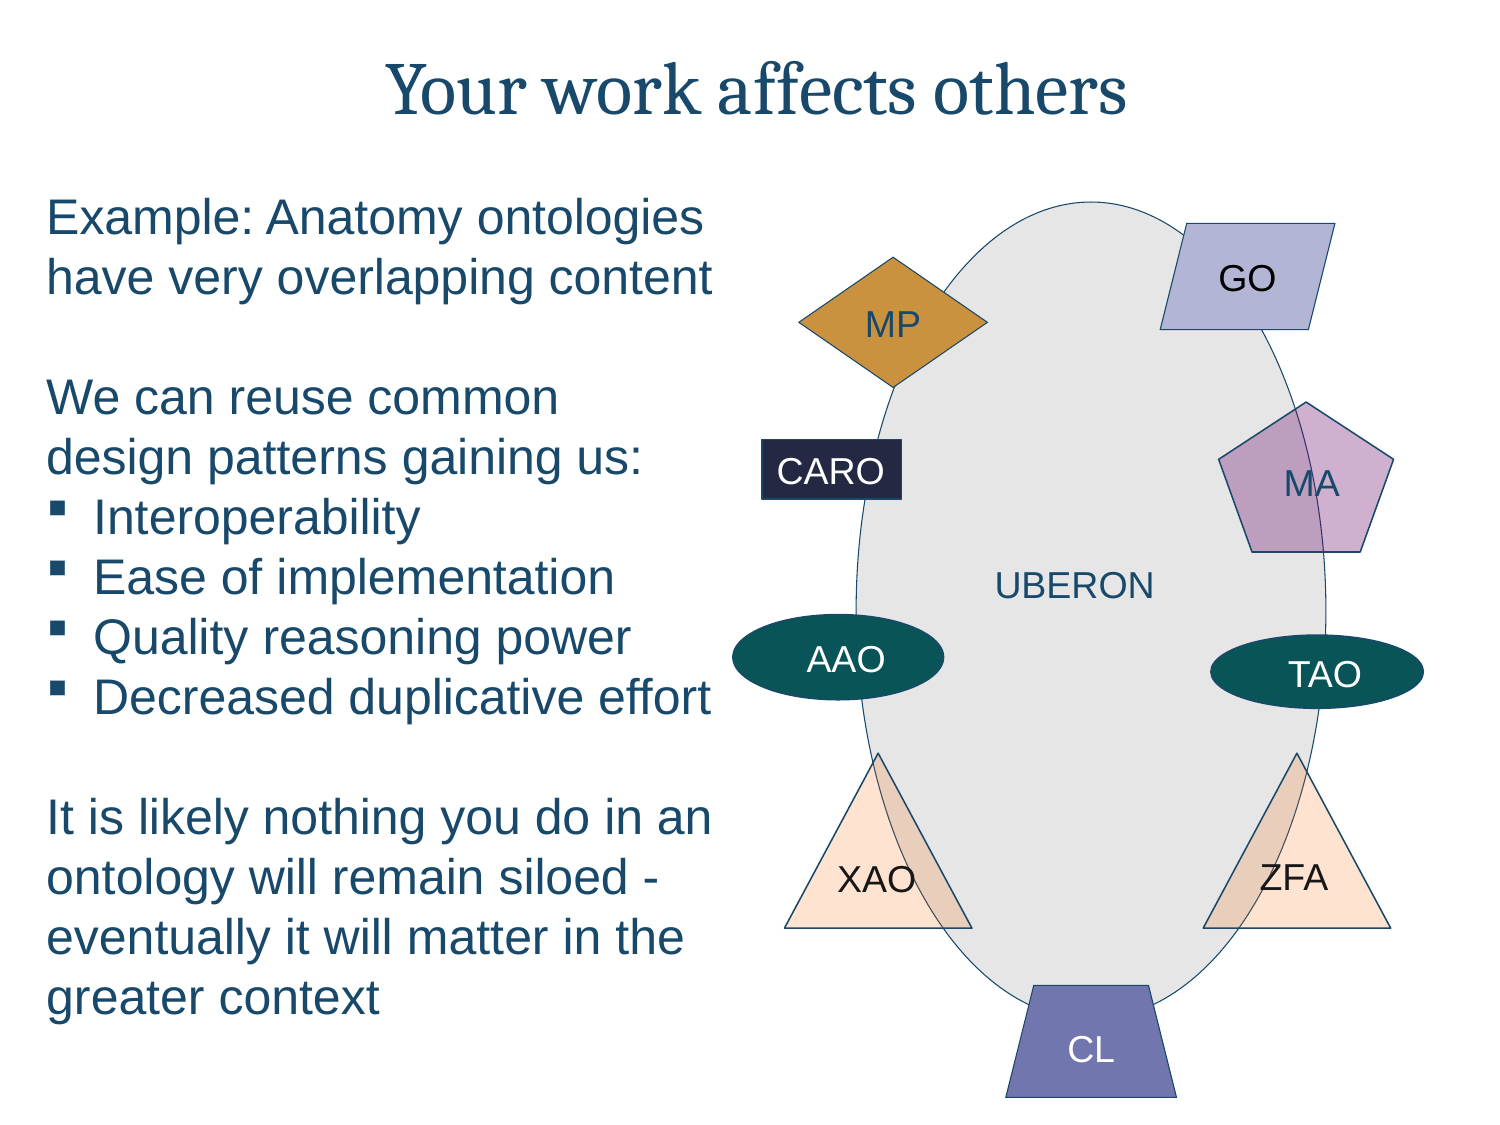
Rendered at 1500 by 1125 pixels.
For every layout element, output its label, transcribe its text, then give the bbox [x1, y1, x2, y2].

text_box [855, 201, 1327, 1005]
text_box [1218, 402, 1394, 552]
text_box MP [797, 256, 989, 389]
text_box [1203, 753, 1391, 929]
text_box MA [1268, 452, 1355, 512]
text_box UBERON [979, 553, 1170, 614]
text_box AAO [791, 627, 901, 687]
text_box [784, 753, 972, 929]
text_box CL [1005, 984, 1178, 1098]
text_box TAO [1273, 642, 1378, 703]
text_box [1210, 635, 1424, 709]
text_box Example: Anatomy ontologies have very overlapping content We can reuse common design patterns gaining us: Interoperability Ease of implementation Quality reasoning power Decreased duplicative effort It is likely nothing you do in an ontology will remain siloed - eventually it will matter in the greater context [31, 177, 733, 1032]
text_box CARO [761, 439, 902, 500]
text_box Your work affects others [55, 20, 1459, 150]
text_box GO [1159, 222, 1336, 331]
text_box [733, 614, 944, 700]
text_box ZFA [1244, 845, 1344, 905]
